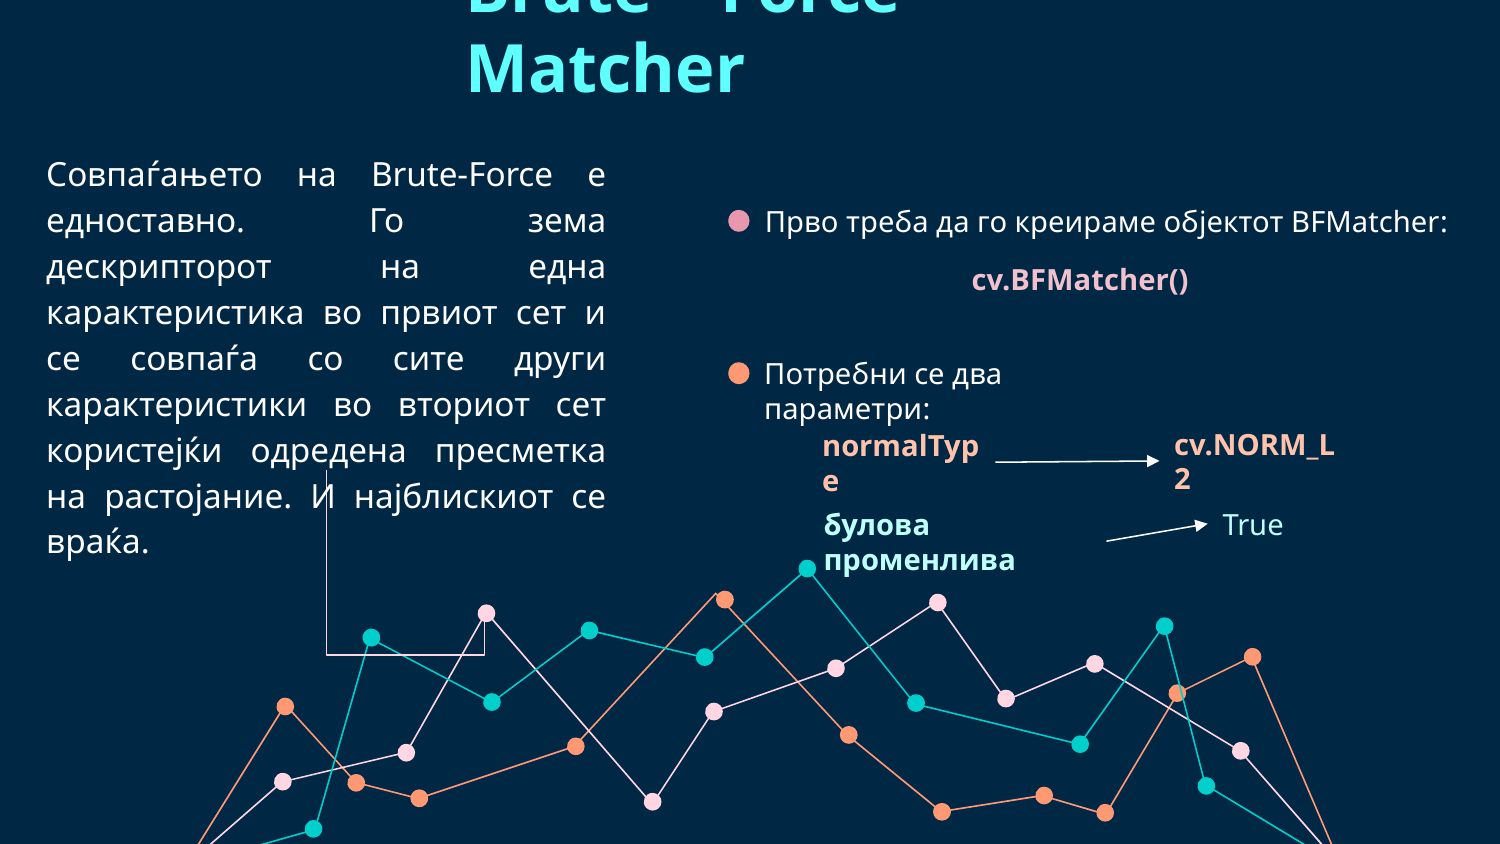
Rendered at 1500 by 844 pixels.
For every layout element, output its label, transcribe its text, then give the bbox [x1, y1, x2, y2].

title Brute – Force Matcher [375, 21, 1124, 122]
text_box Прво треба да го креираме објектот BFMatcher: [749, 195, 1500, 246]
text_box [728, 362, 750, 385]
text_box cv.NORM_L2 [1159, 418, 1366, 504]
list Совпаѓањето на Brute-Force е едноставно. Го зема дескрипторот на една карактеристика во првиот сет и се совпаѓа со сите други карактеристики во вториот сет користејќи одредена пресметка на растојание. И најблискиот се враќа. [31, 132, 622, 471]
text_box normalType [807, 433, 996, 505]
text_box Потребни се два параметри: [749, 348, 1189, 433]
text_box True [1207, 498, 1317, 549]
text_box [326, 470, 485, 610]
text_box булова променлива [808, 498, 1107, 584]
text_box [728, 209, 750, 232]
text_box cv.BFMatcher() [956, 254, 1209, 304]
